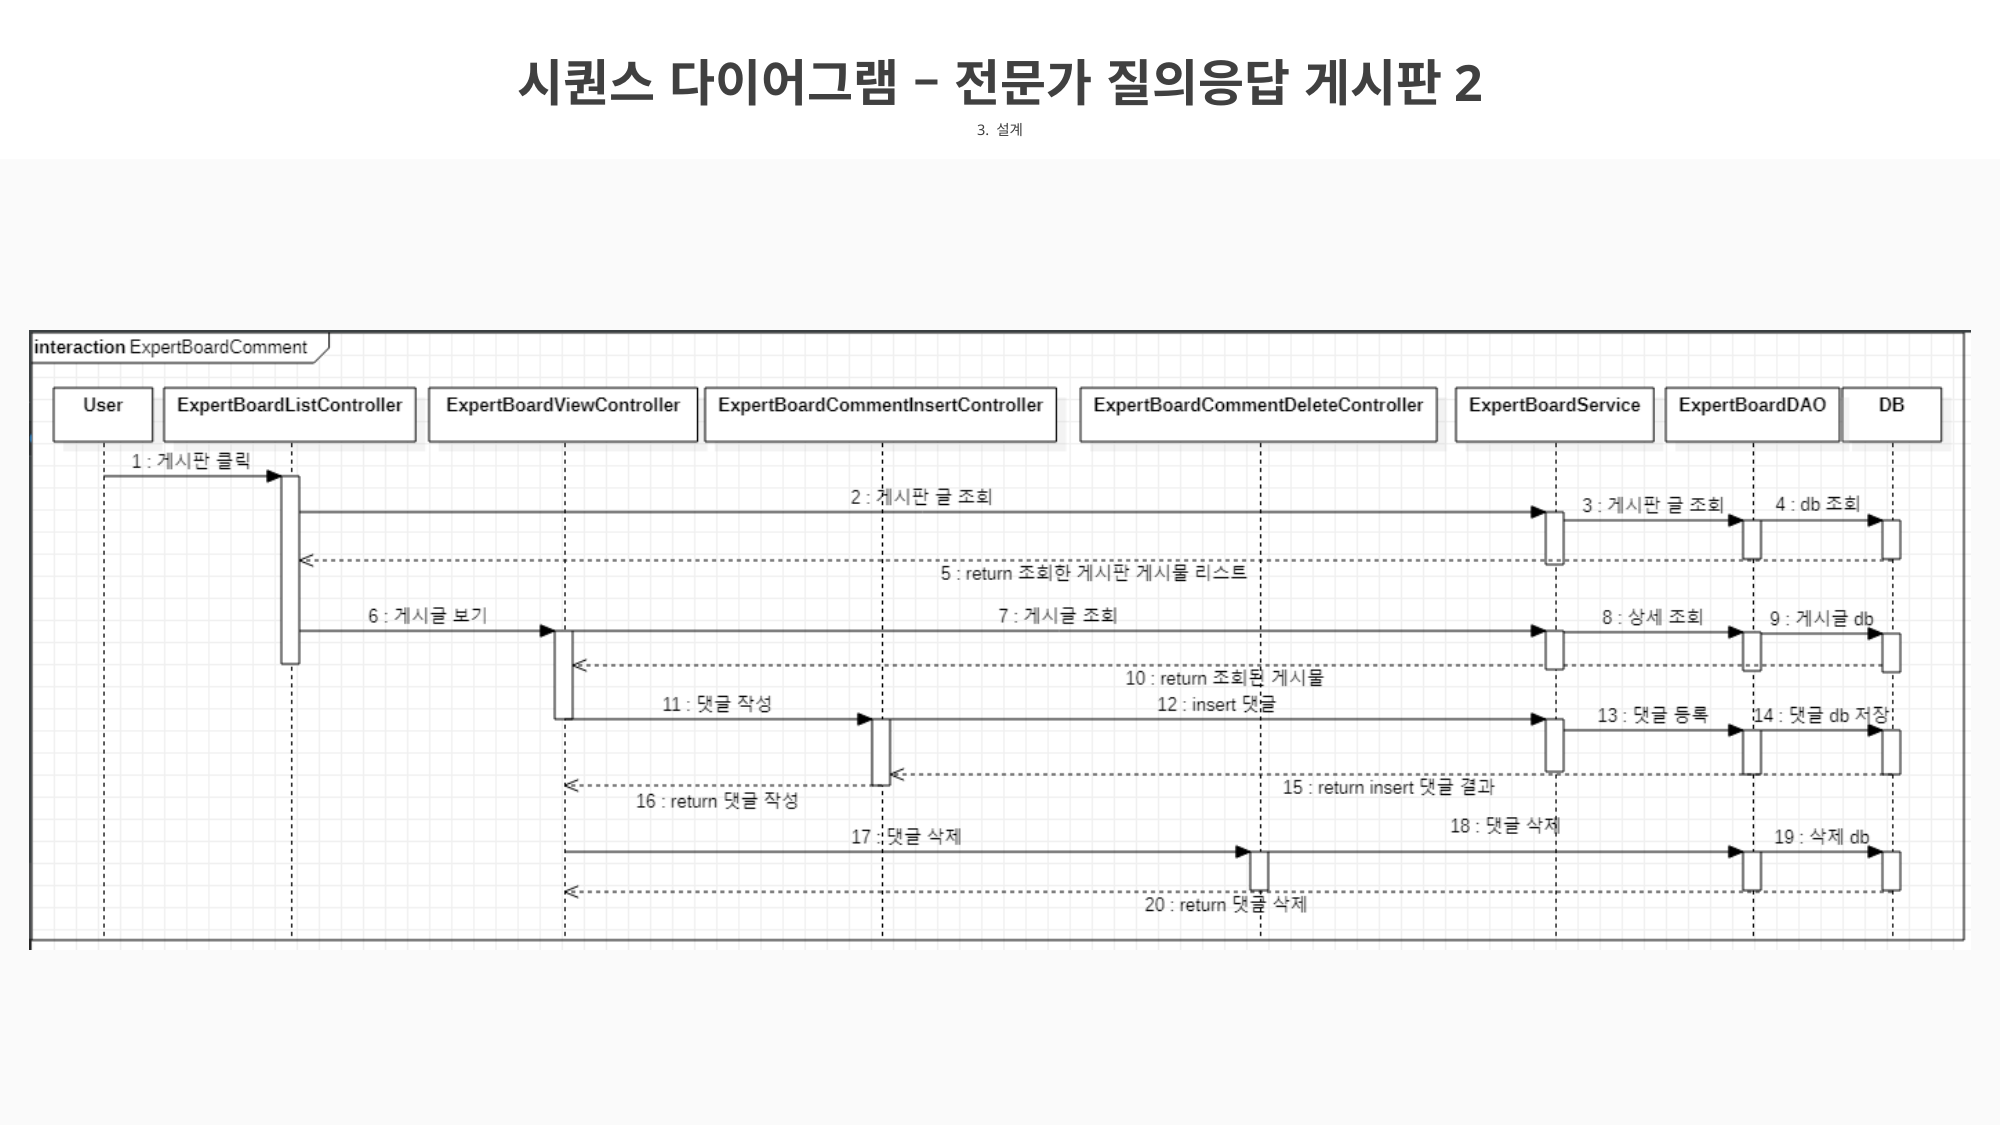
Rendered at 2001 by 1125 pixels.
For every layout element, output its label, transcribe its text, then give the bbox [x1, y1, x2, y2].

picture [29, 330, 1971, 950]
text_box 시퀀스 다이어그램 – 전문가 질의응답 게시판2 3. 설계 [0, 0, 2000, 160]
